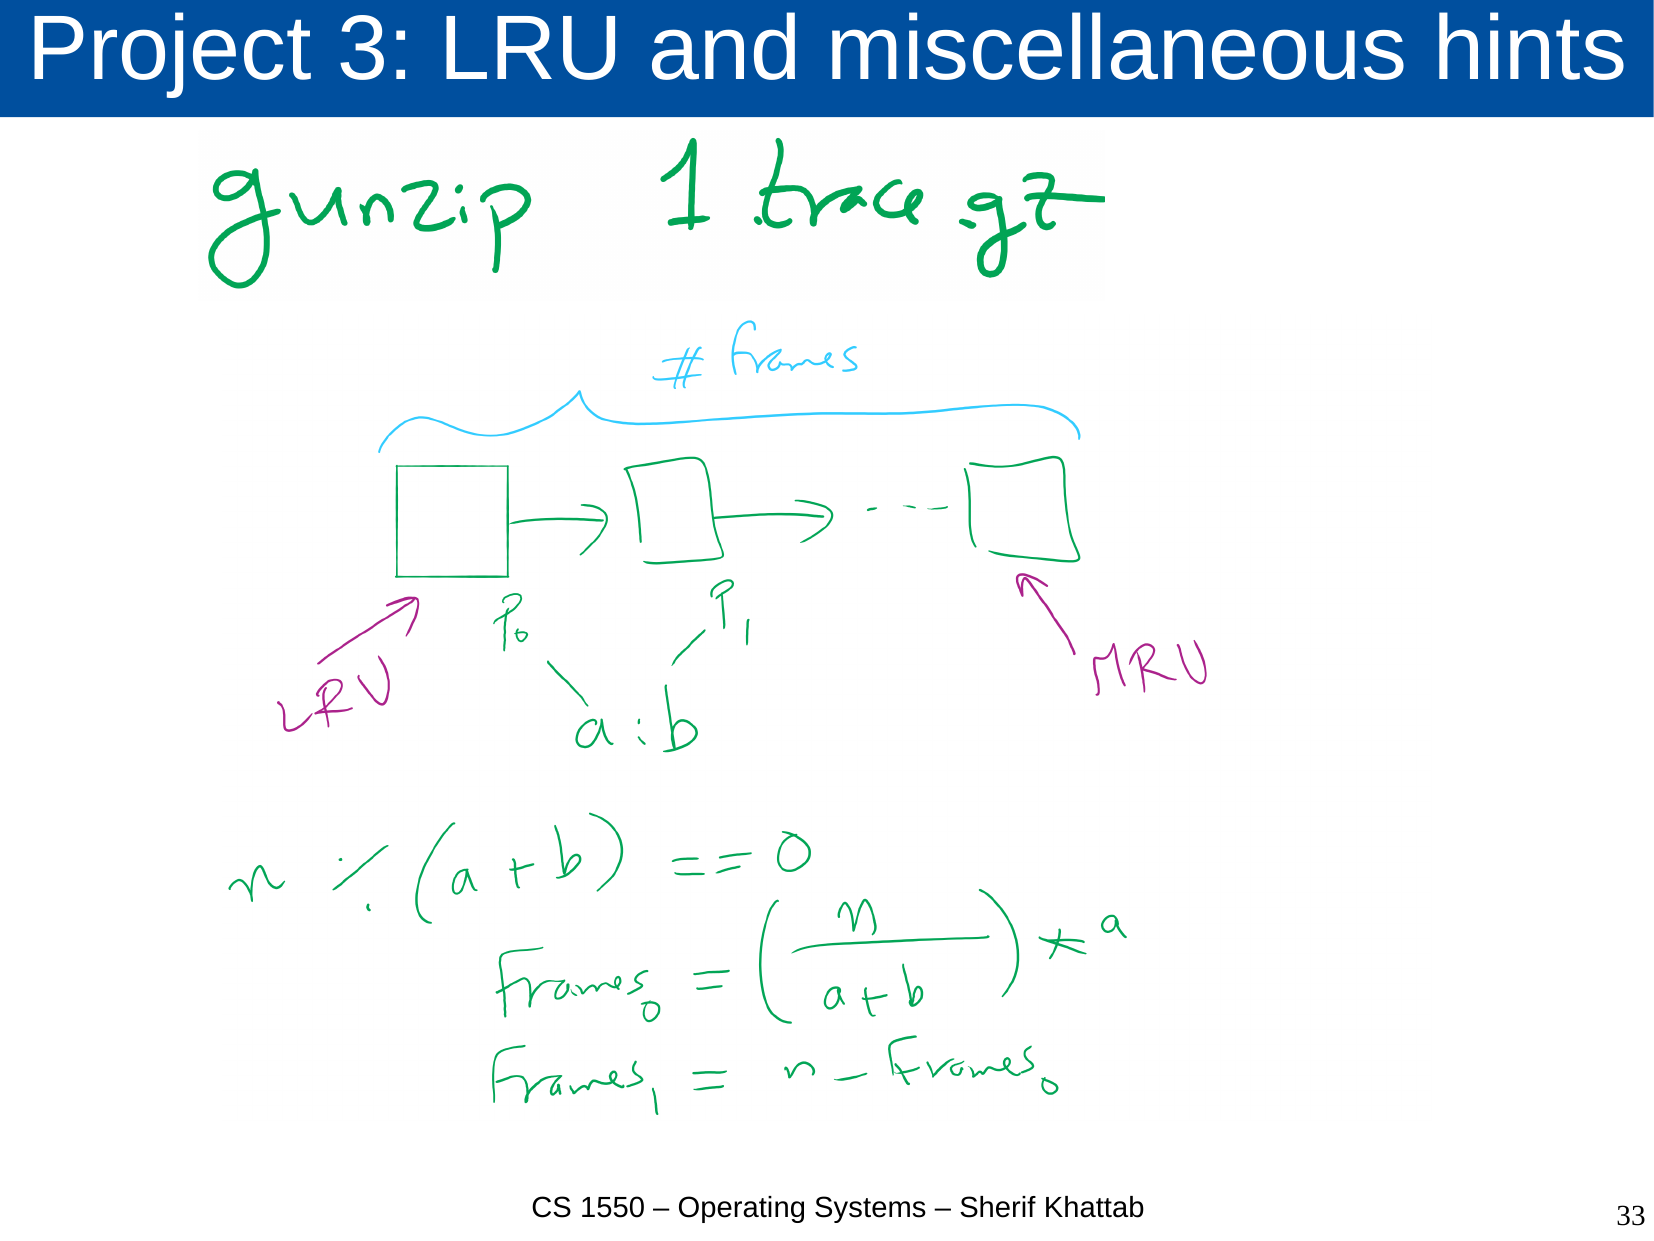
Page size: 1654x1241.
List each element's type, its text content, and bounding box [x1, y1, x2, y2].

title Project 3: LRU and miscellaneous hints [0, 0, 1654, 118]
footer CS 1550 – Operating Systems – Sherif Khattab [460, 1190, 1217, 1241]
slide_number 33 [1265, 1198, 1647, 1241]
picture [222, 313, 1432, 1121]
picture [198, 130, 1105, 301]
